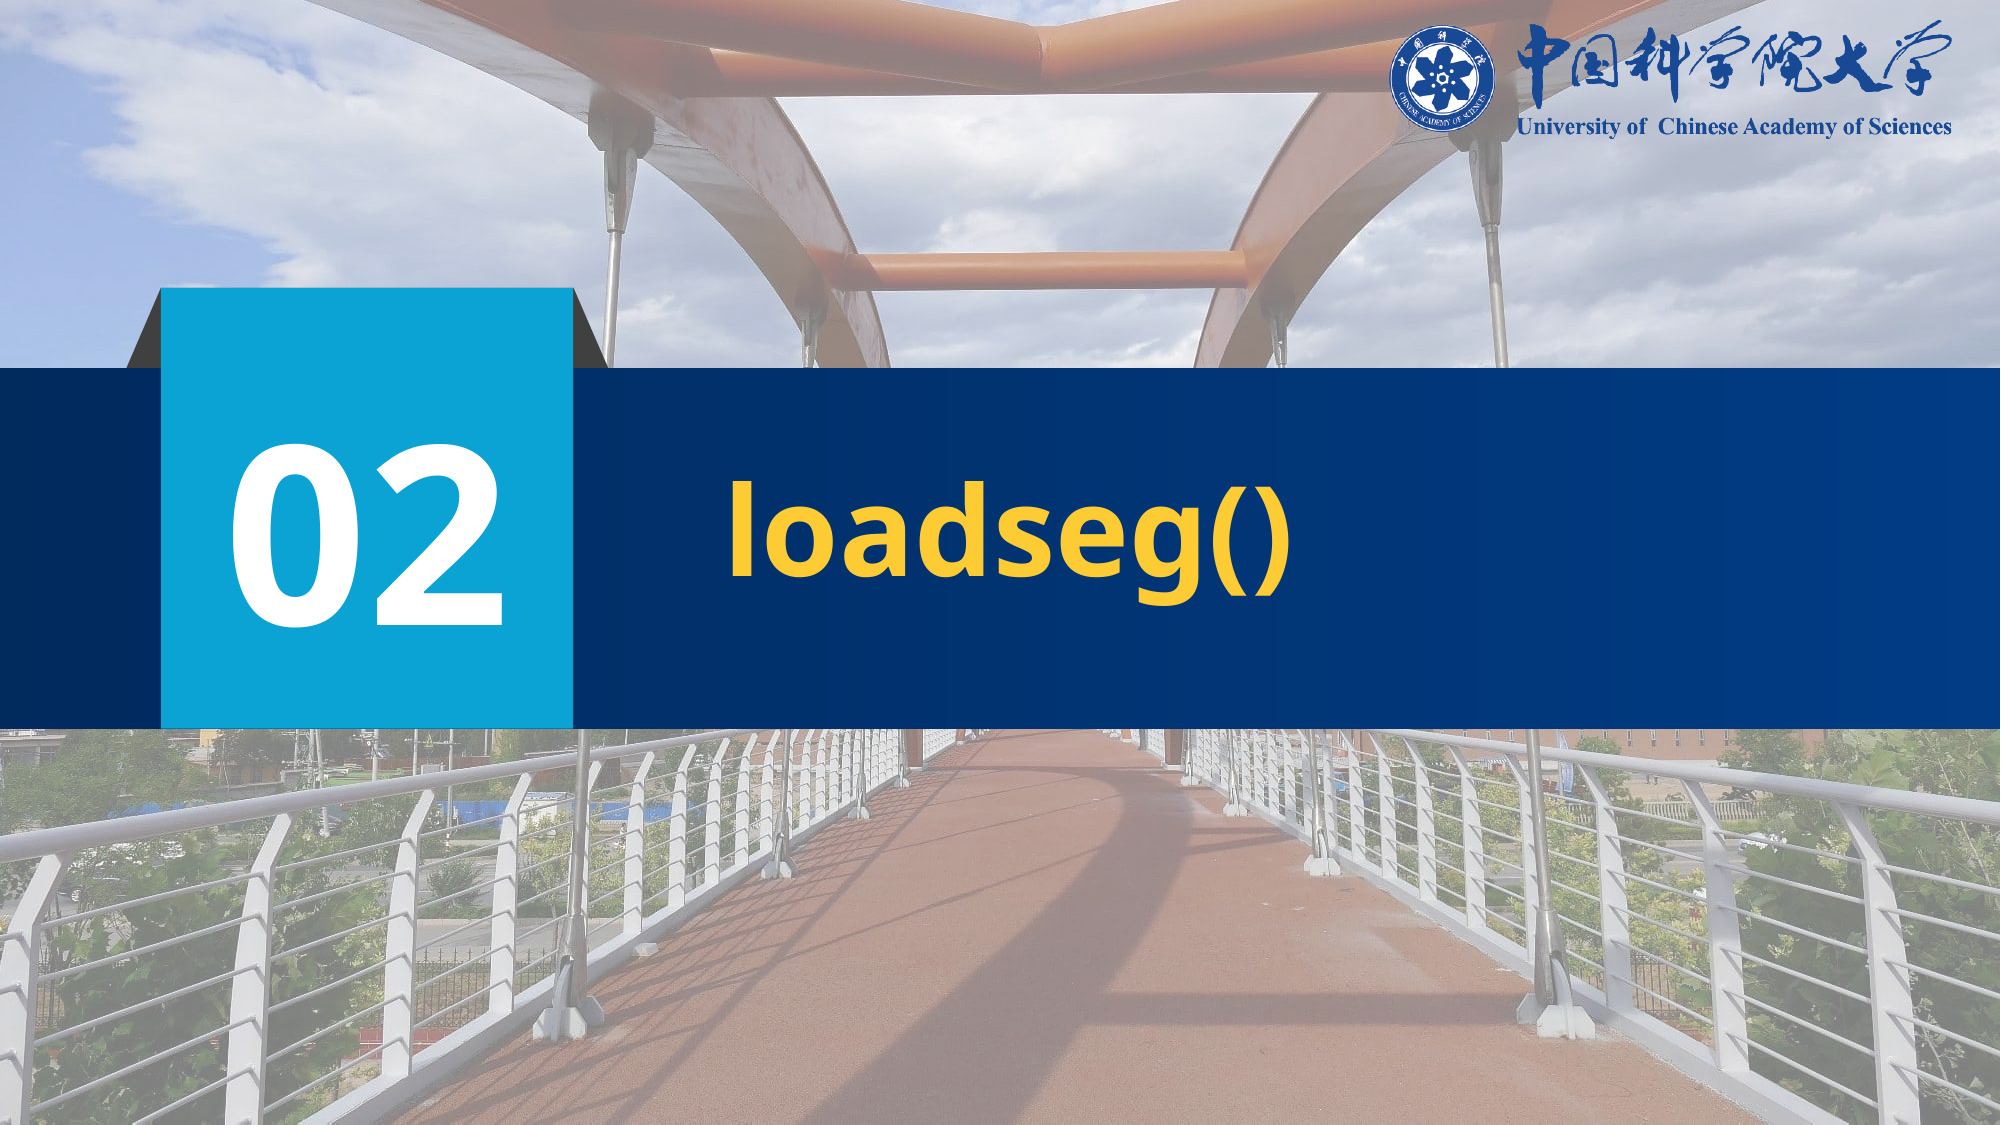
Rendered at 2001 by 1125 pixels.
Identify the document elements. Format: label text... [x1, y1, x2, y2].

text_box [574, 288, 609, 368]
text_box [574, 368, 2000, 729]
text_box [126, 289, 160, 368]
text_box [0, 368, 160, 729]
text_box loadseg() [708, 443, 1613, 609]
text_box 02 [209, 368, 526, 683]
picture [1389, 20, 1952, 139]
text_box [160, 287, 574, 729]
